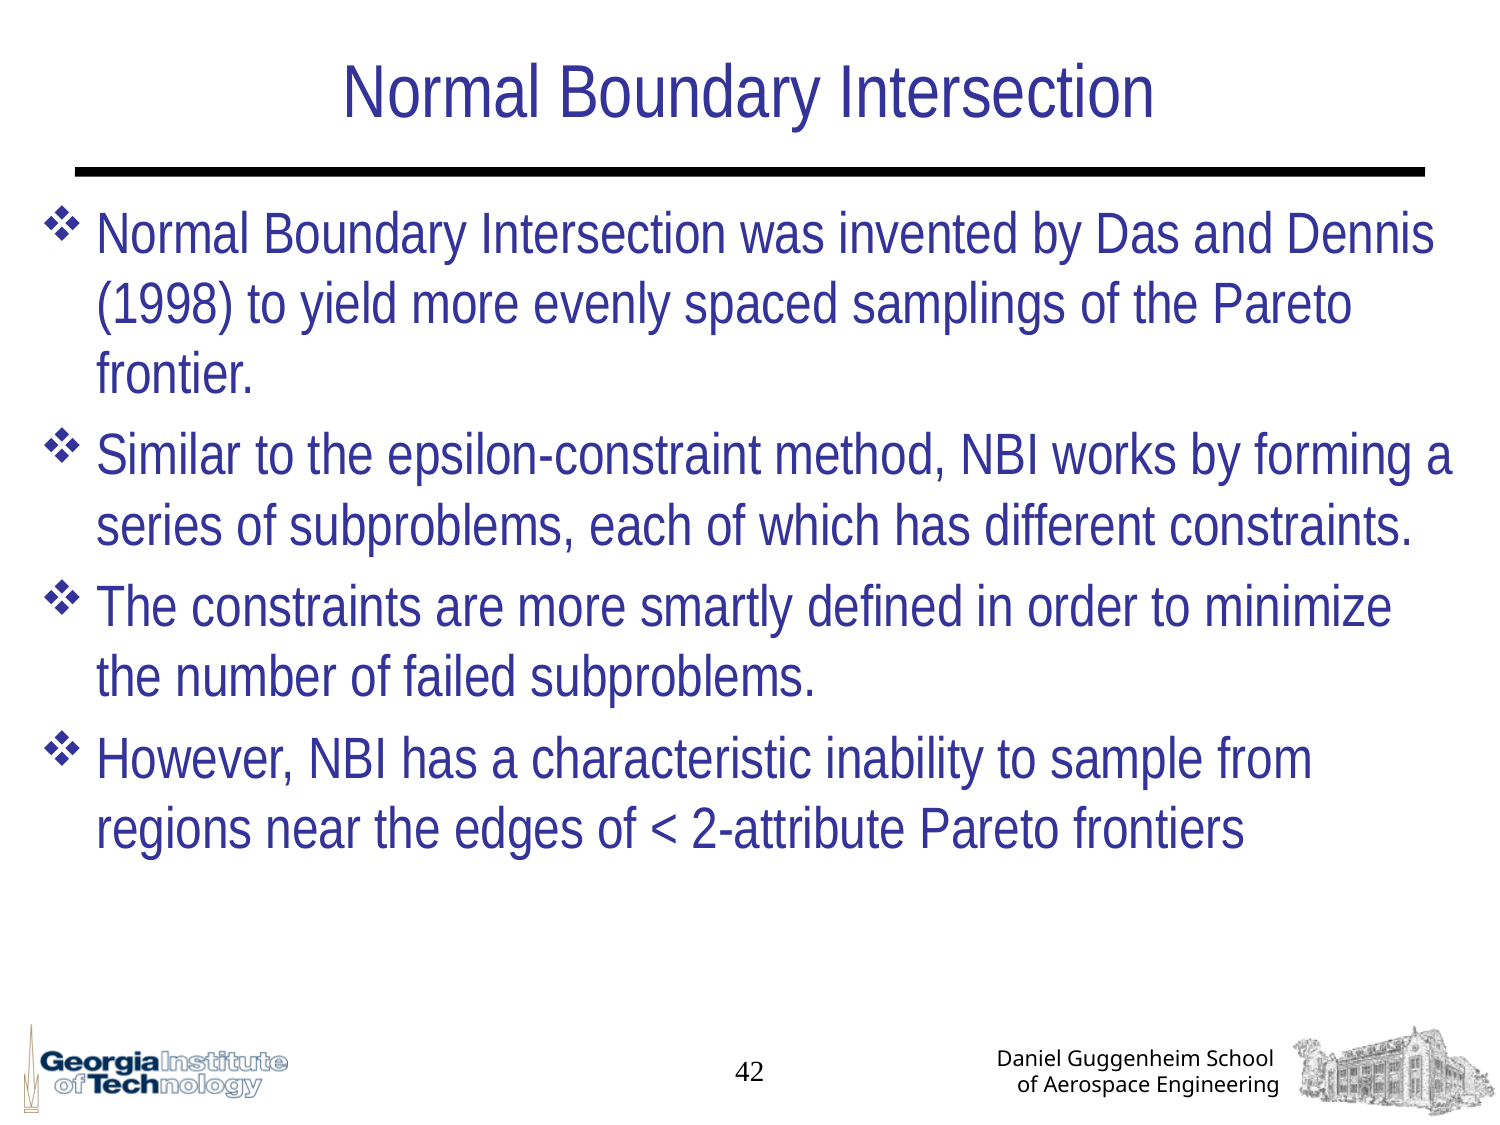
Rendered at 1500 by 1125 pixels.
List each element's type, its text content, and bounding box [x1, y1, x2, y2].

list Normal Boundary Intersection was invented by Das and Dennis (1998) to yield more evenly spaced samplings of the Pareto frontier. Similar to the epsilon-constraint method, NBI works by forming a series of subproblems, each of which has different constraints. The constraints are more smartly defined in order to minimize the number of failed subproblems. However, NBI has a characteristic inability to sample from regions near the edges of < 2-attribute Pareto frontiers [24, 187, 1476, 1001]
title Normal Boundary Intersection [24, 12, 1476, 163]
picture [24, 1024, 288, 1113]
picture [1287, 1021, 1499, 1121]
